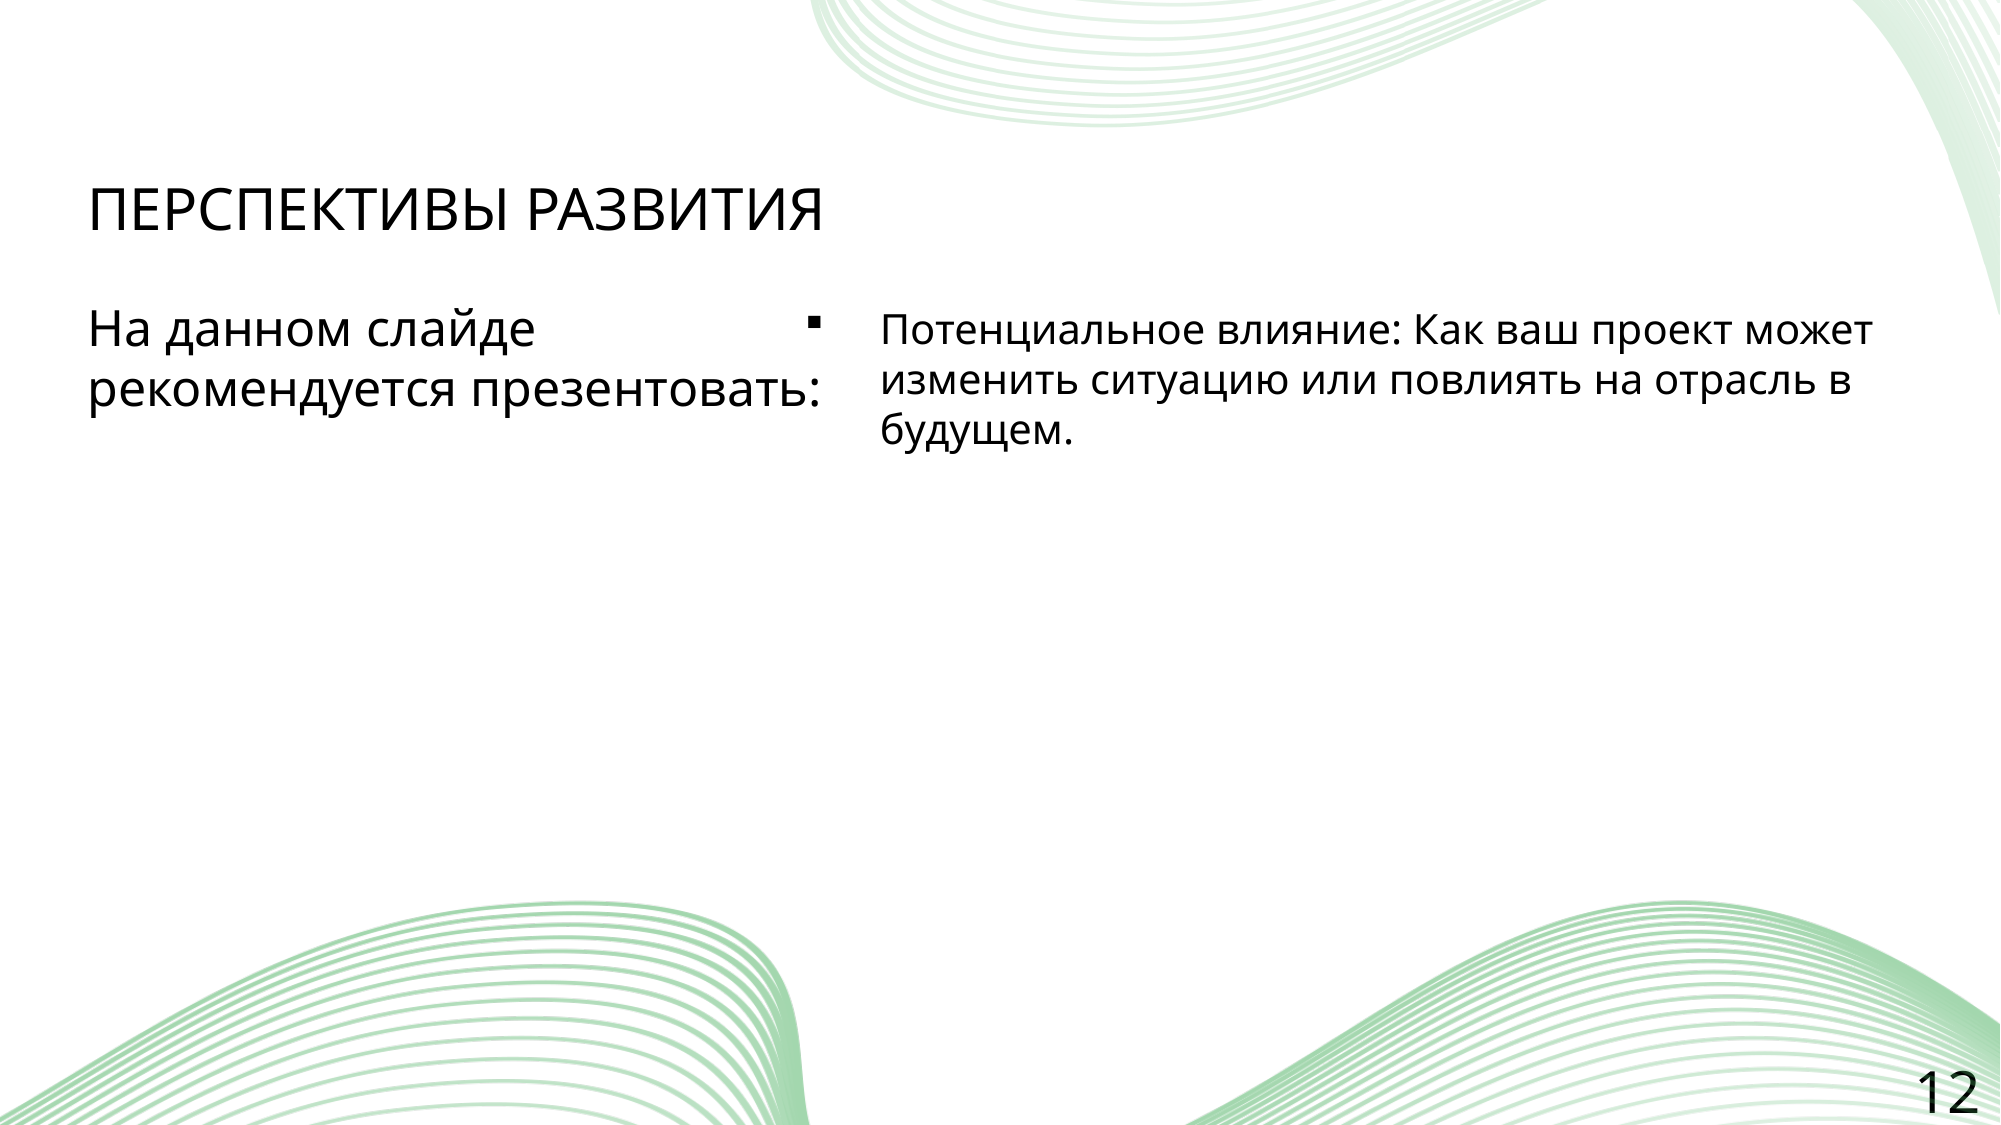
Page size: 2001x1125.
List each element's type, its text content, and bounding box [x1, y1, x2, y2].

picture [733, 0, 2000, 332]
text_box Потенциальное влияние: Как ваш проект может изменить ситуацию или повлиять на отрасль в будущем. [789, 332, 1961, 570]
text_box ПЕРСПЕКТИВЫ РАЗВИТИЯ [72, 164, 733, 250]
text_box На данном слайде рекомендуется презентовать: [72, 289, 848, 424]
picture [0, 872, 2000, 1125]
